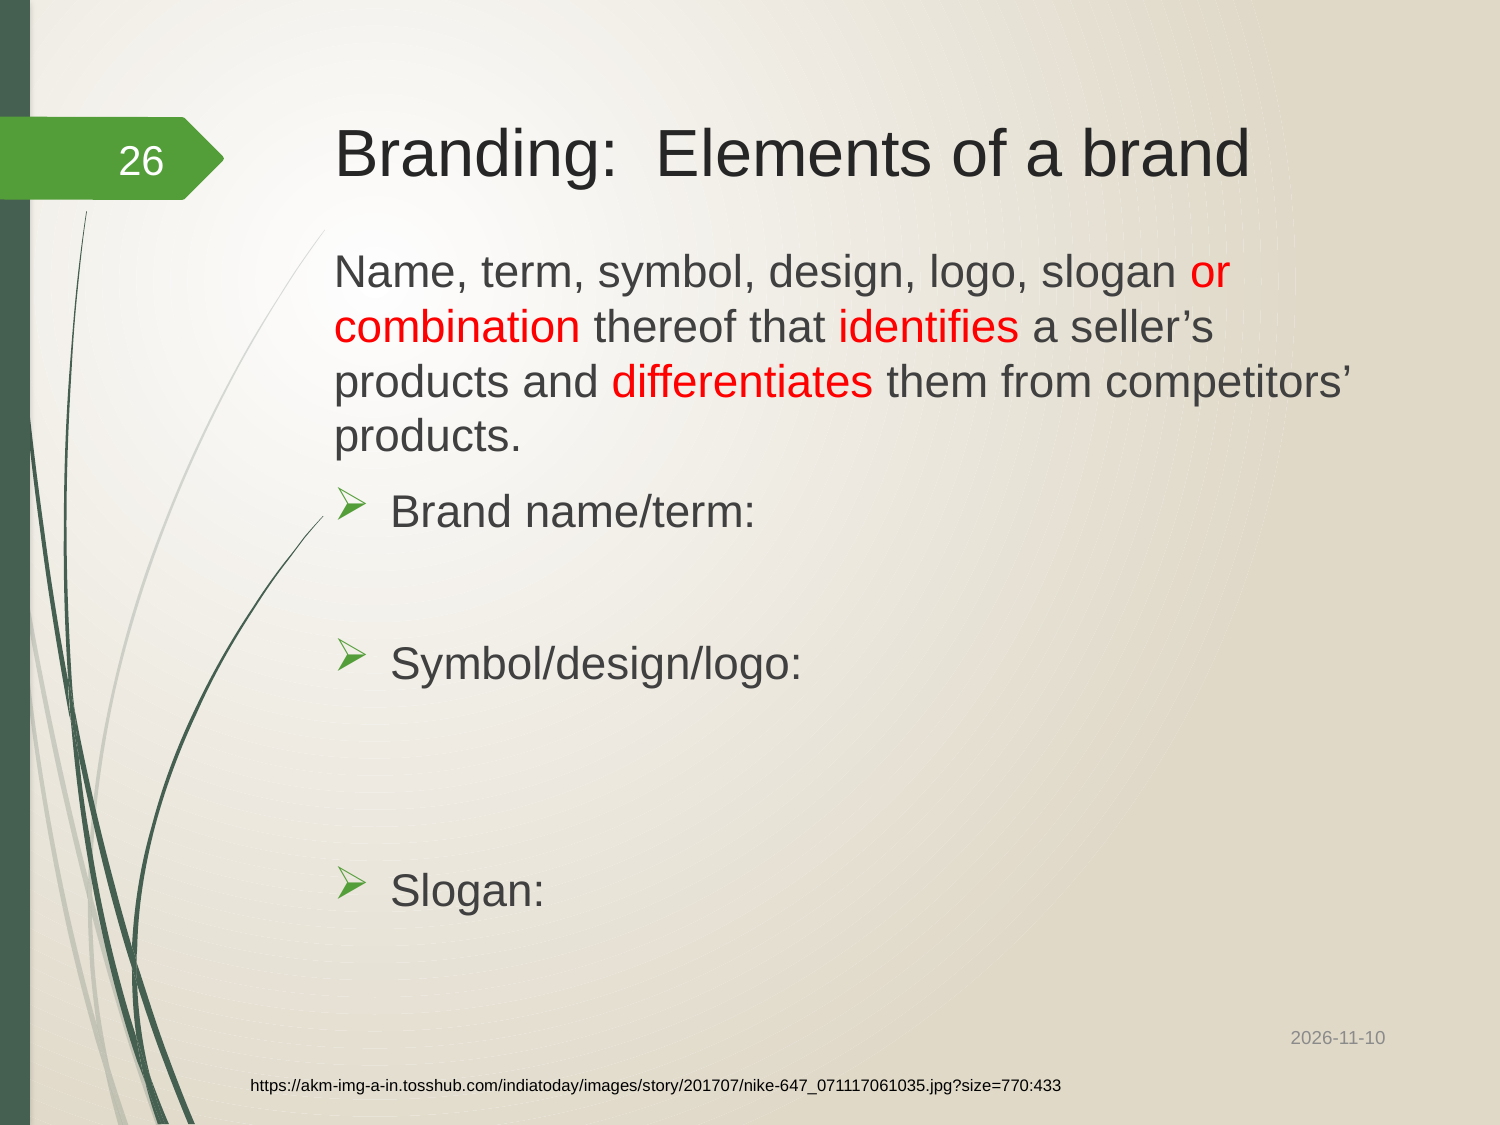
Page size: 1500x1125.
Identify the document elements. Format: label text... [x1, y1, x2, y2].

list Name, term, symbol, design, logo, slogan or combination thereof that identifies a seller’s products and differentiates them from competitors’ products. Brand name/term: Symbol/design/logo: Slogan: [318, 233, 1400, 1047]
slide_number 26 [83, 129, 180, 190]
text_box https://akm-img-a-in.tosshub.com/indiatoday/images/story/201707/nike-647_071117061035.jpg?size=770:433 [235, 1067, 1134, 1102]
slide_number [1275, 1006, 1401, 1068]
title Branding: Elements of a brand [319, 102, 1400, 213]
